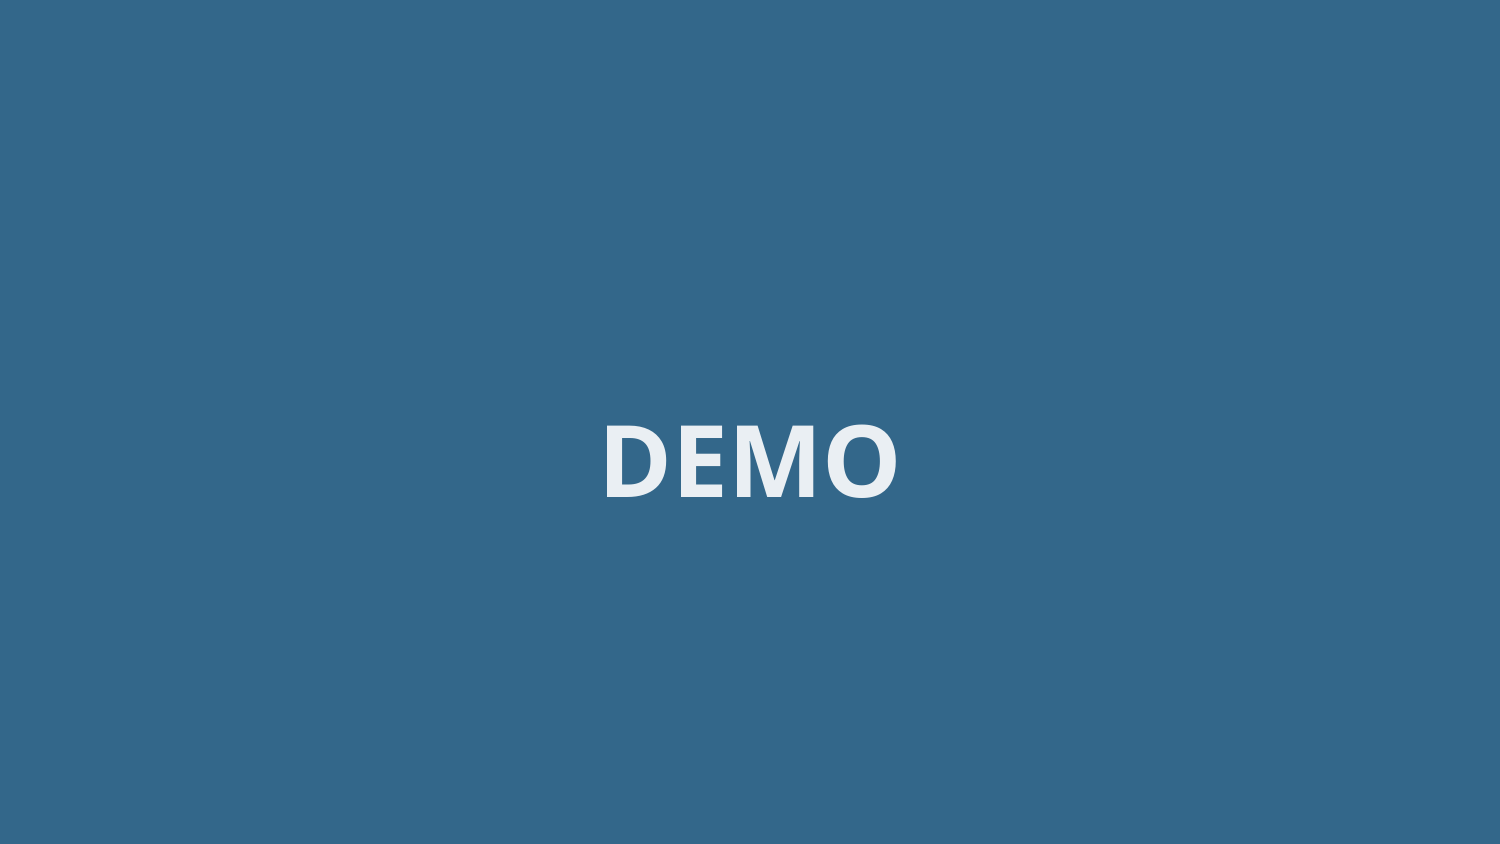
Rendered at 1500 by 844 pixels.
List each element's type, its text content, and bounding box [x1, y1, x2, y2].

title DEMO [260, 237, 1240, 533]
